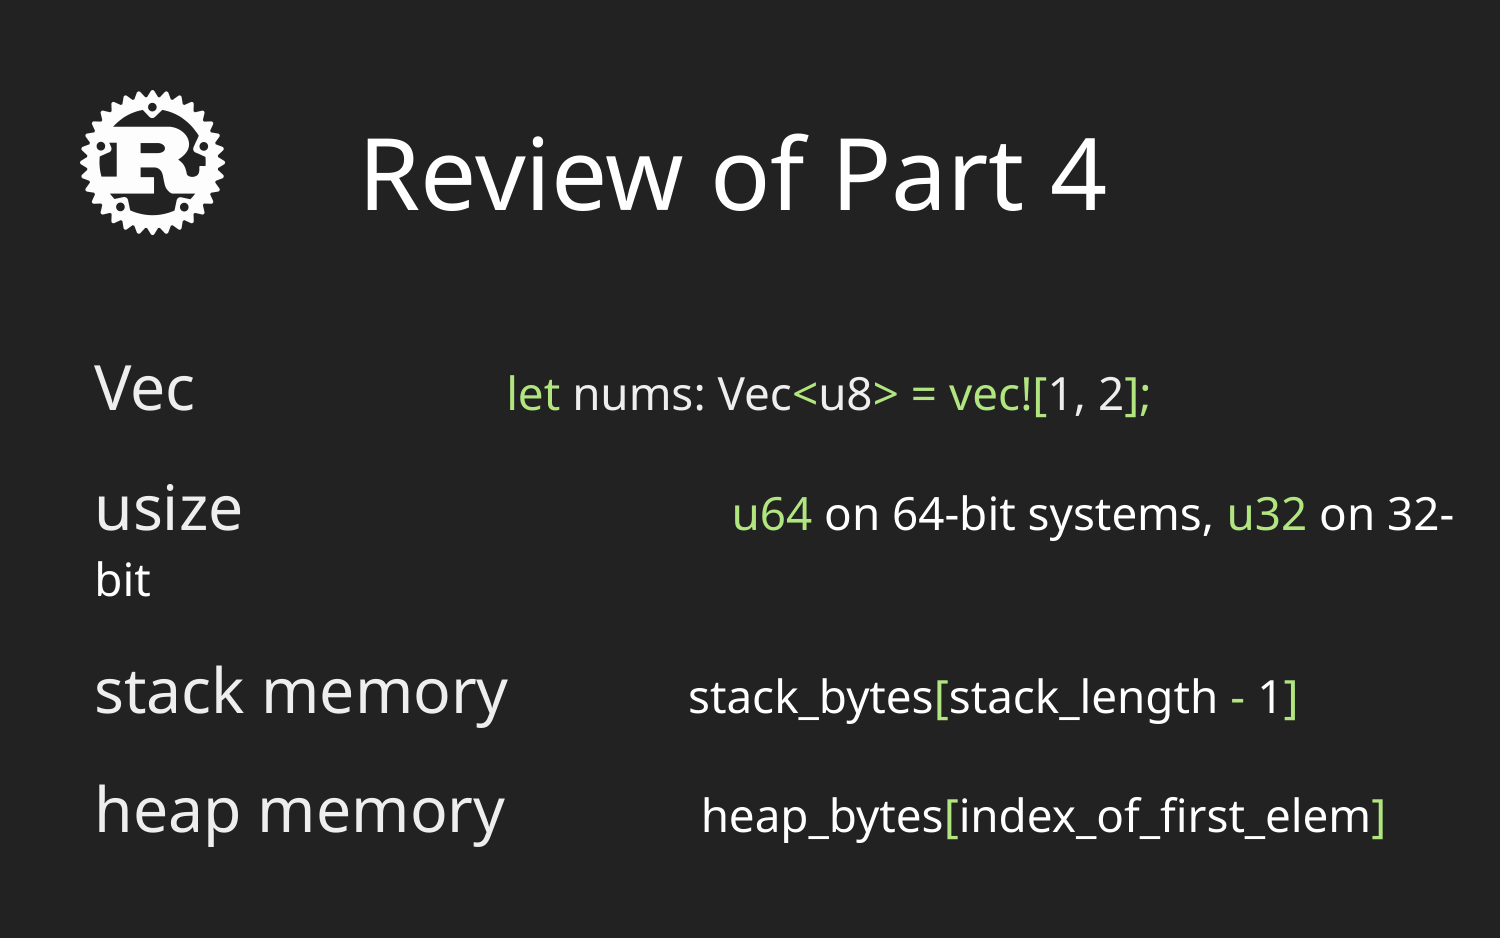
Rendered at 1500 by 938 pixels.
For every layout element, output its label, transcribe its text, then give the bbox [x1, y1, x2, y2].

list Vec let nums: Vec<u8> = vec![1, 2]; usize u64 on 64-bit systems, u32 on 32-bit stack memory stack_bytes[stack_length - 1] heap memory heap_bytes[index_of_first_elem] [79, 332, 1500, 850]
title Review of Part 4 [343, 89, 1420, 252]
picture [79, 89, 226, 236]
